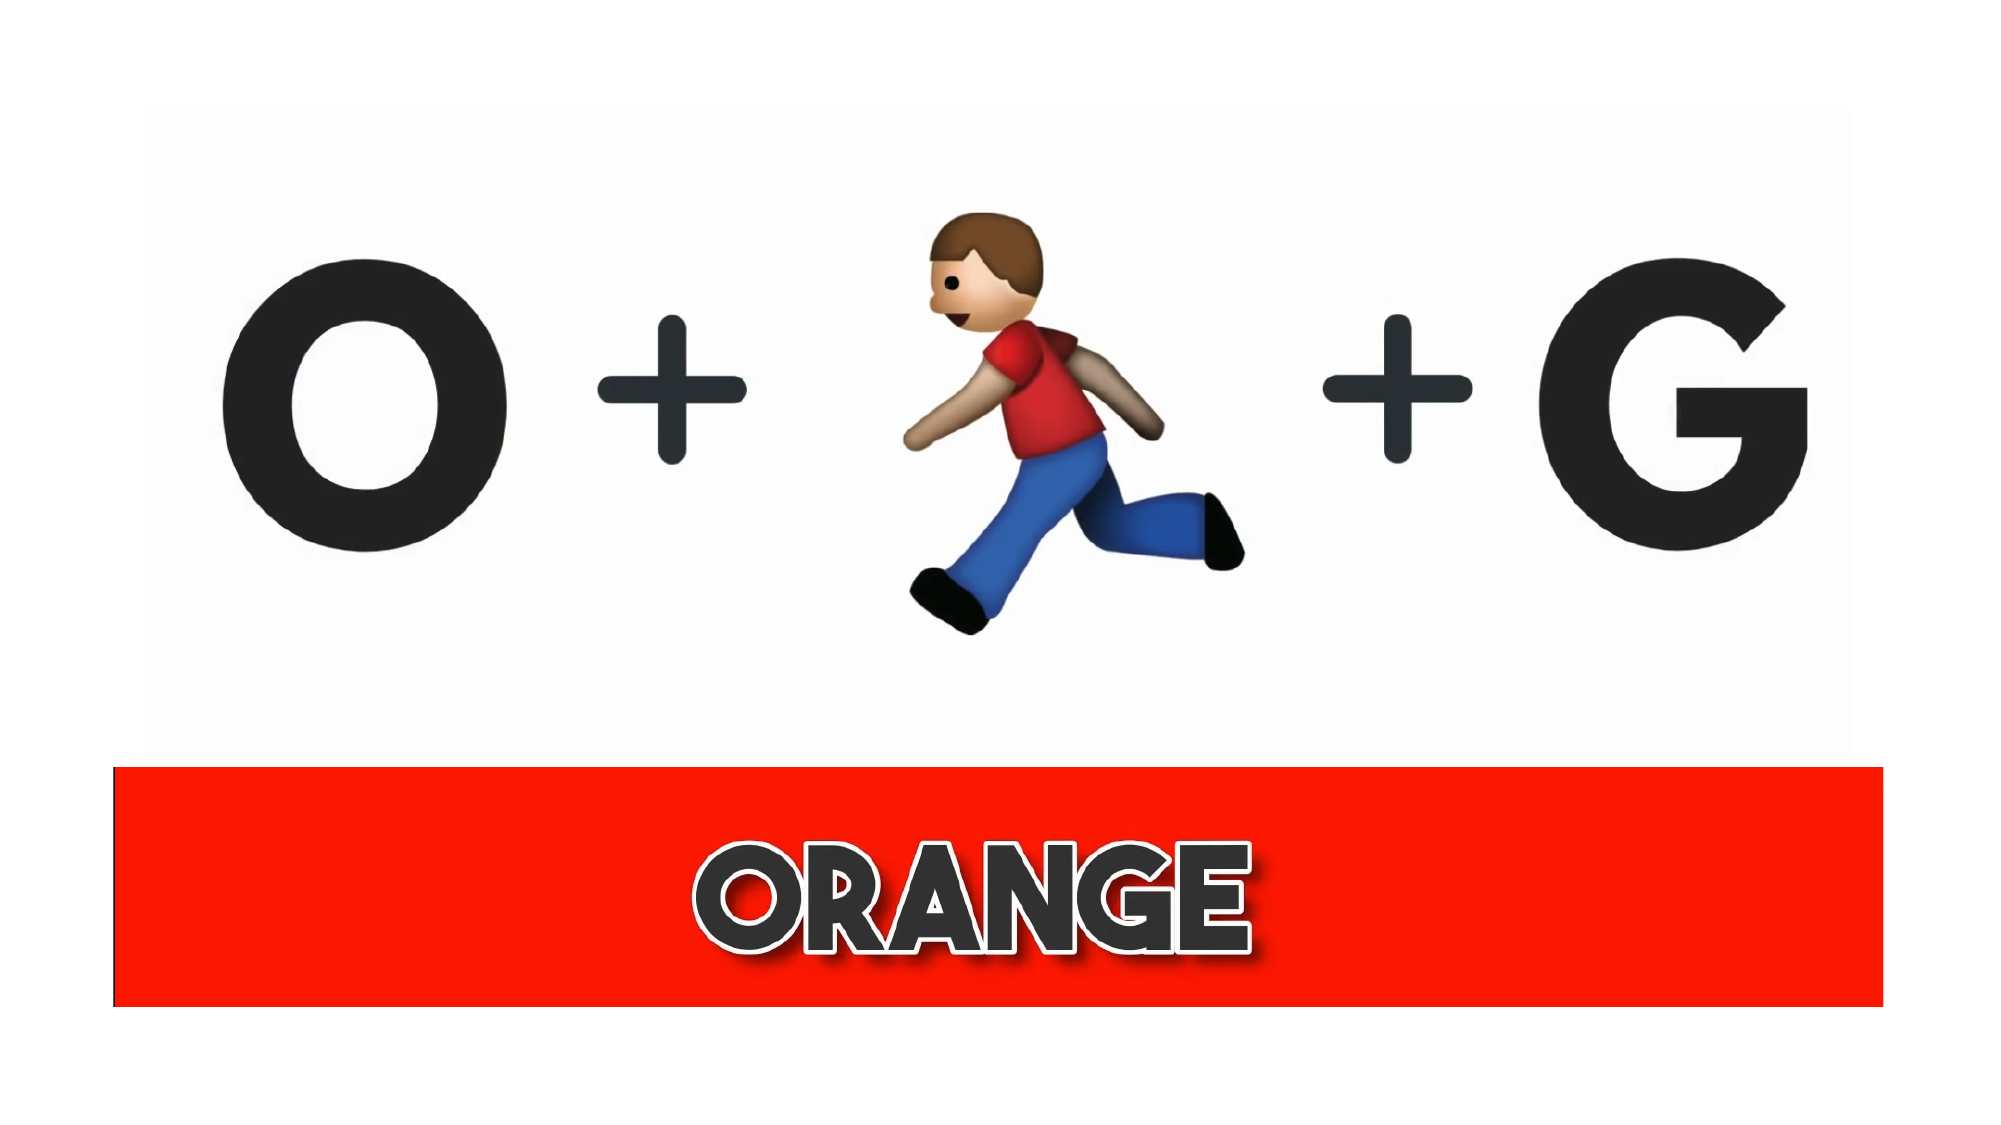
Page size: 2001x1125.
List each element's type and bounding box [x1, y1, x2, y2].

picture [143, 109, 1850, 757]
picture [113, 763, 1884, 1007]
